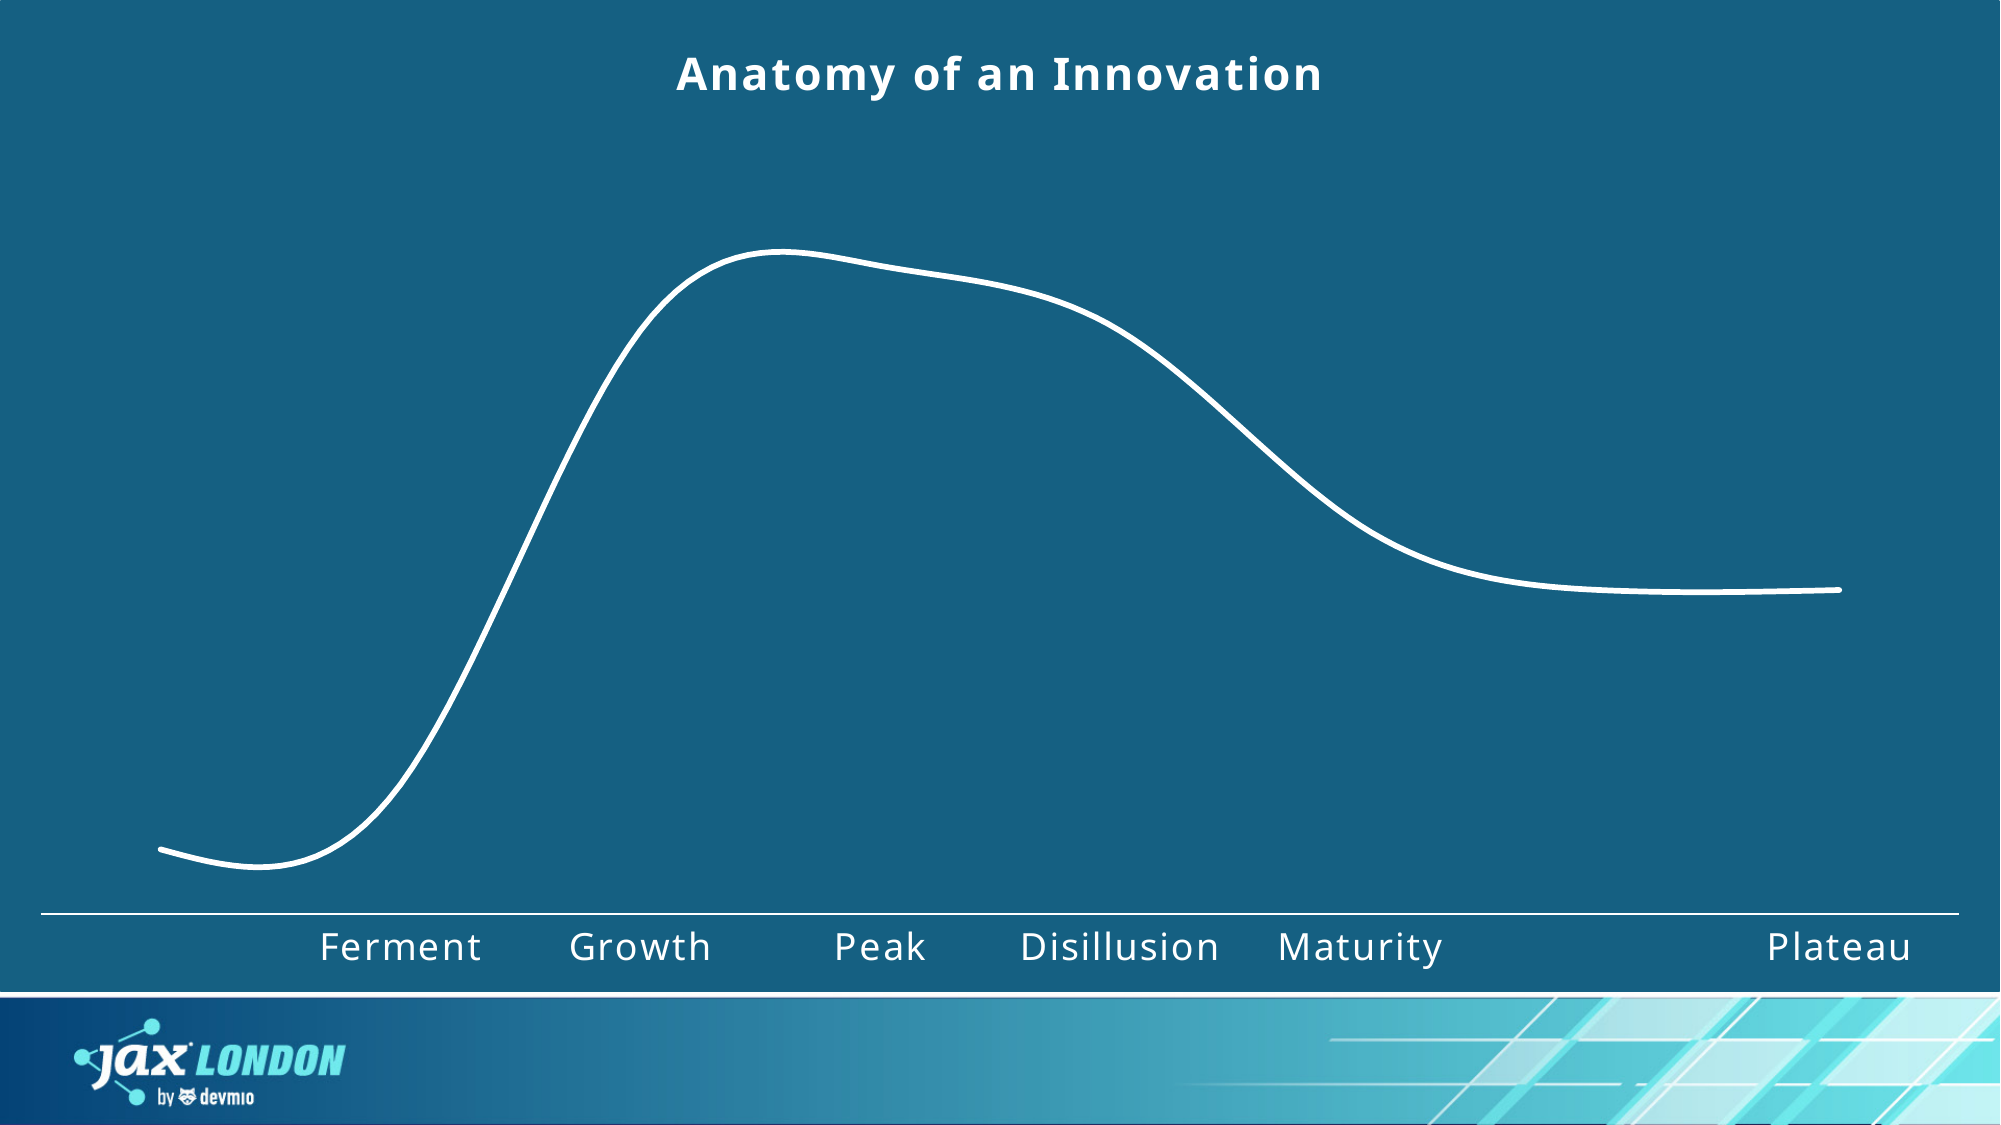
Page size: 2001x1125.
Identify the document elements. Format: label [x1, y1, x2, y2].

picture [0, 993, 2000, 1125]
chart [0, 0, 2000, 993]
